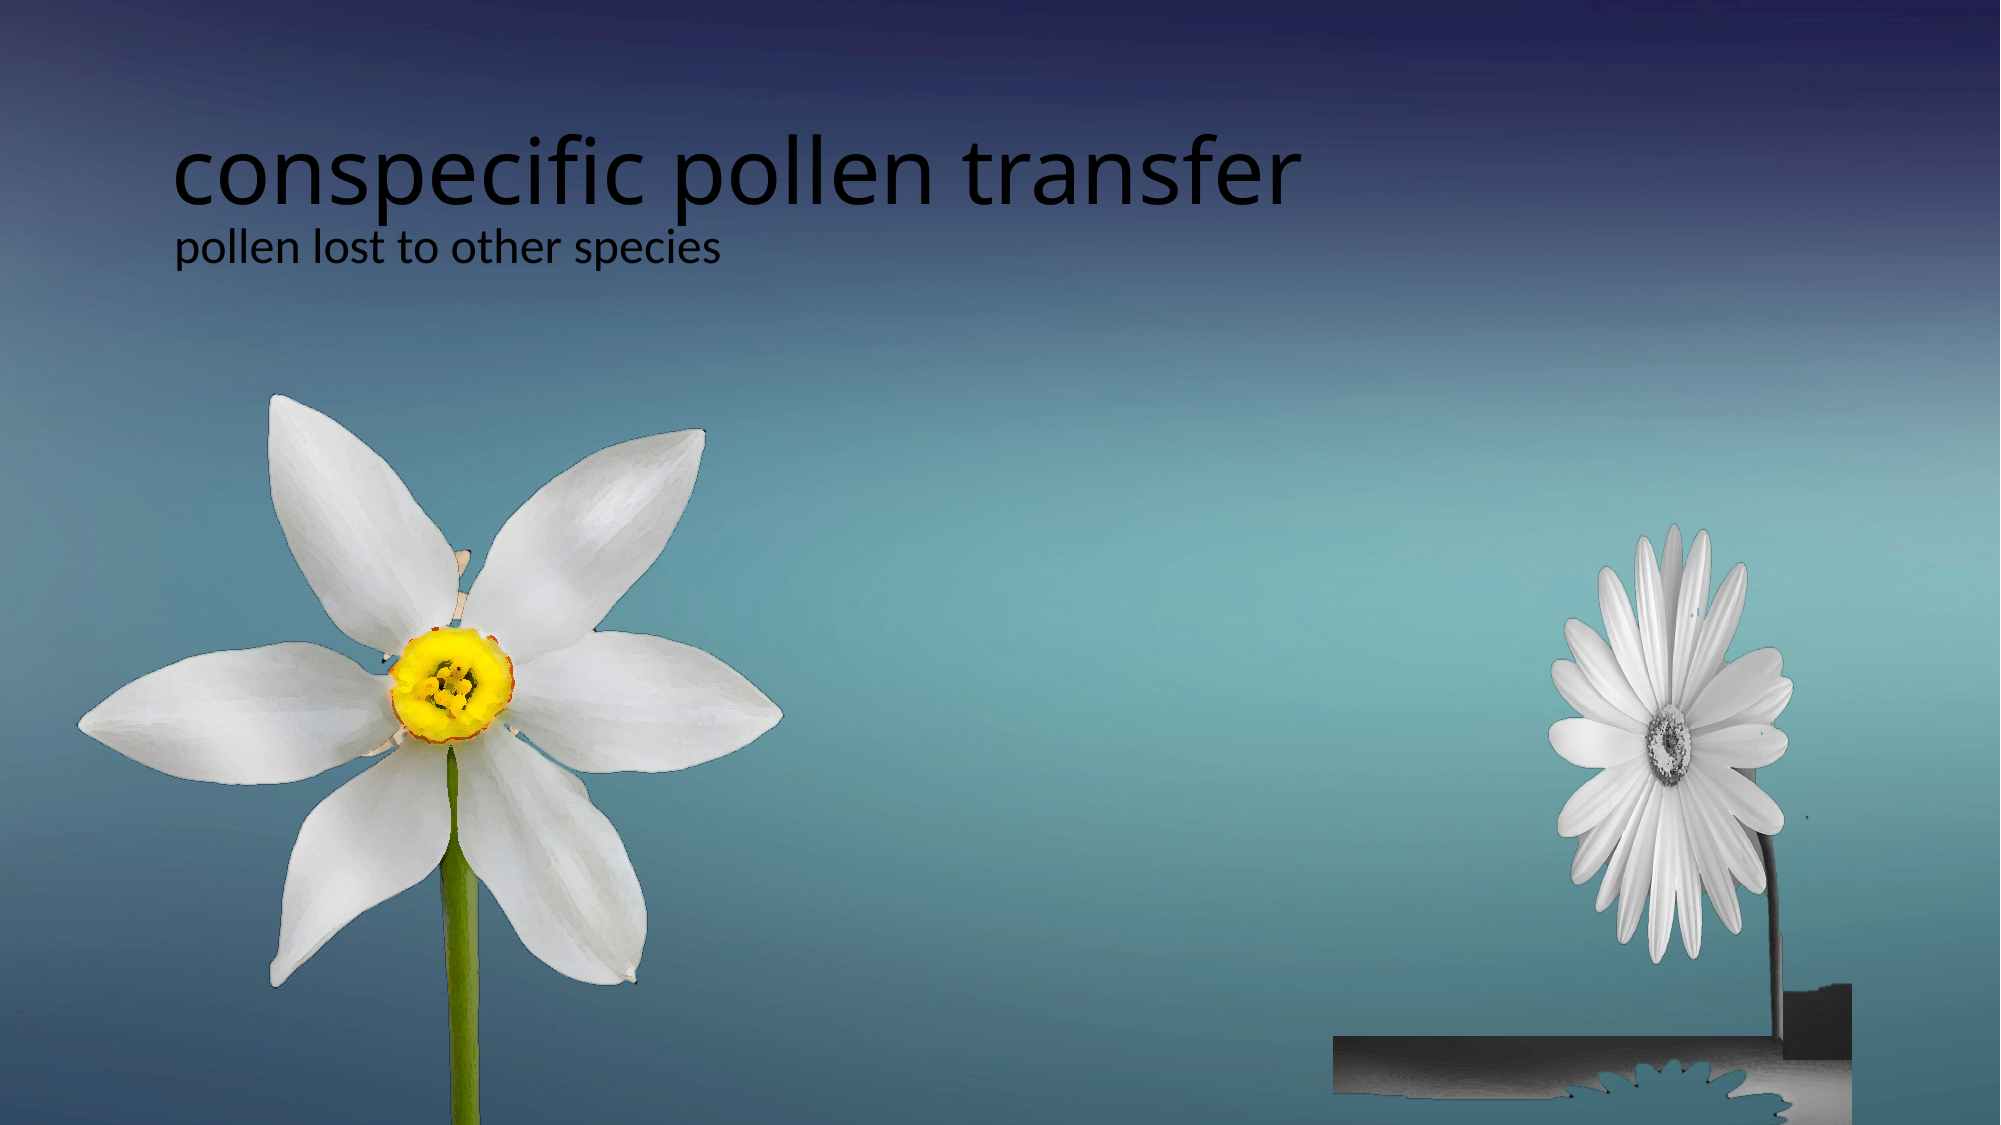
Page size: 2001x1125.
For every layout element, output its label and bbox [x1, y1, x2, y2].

text_box [1333, 442, 1852, 1125]
picture [0, 0, 2000, 1125]
text_box [156, 117, 1882, 336]
